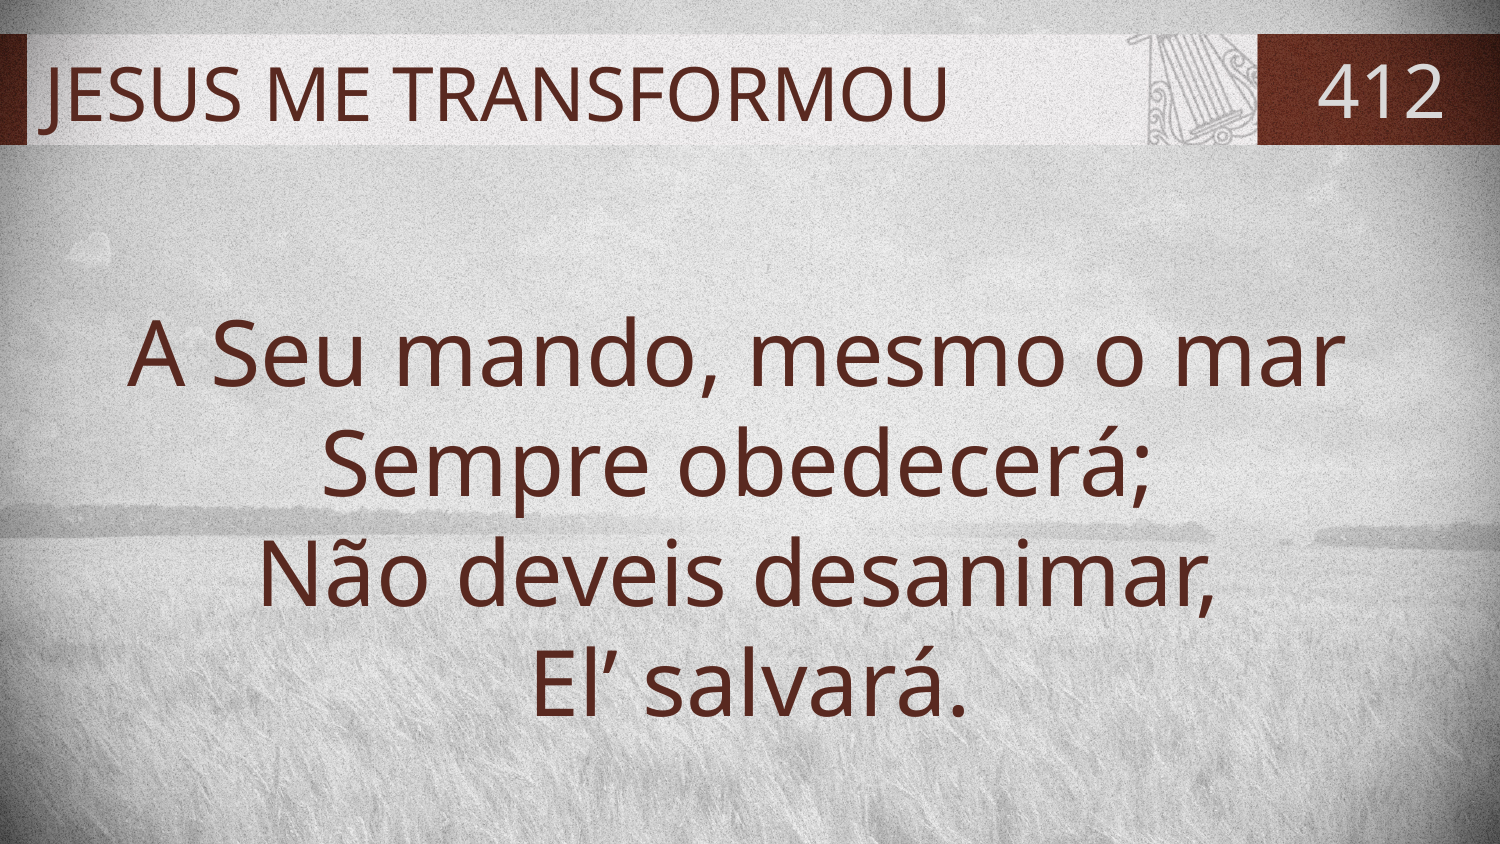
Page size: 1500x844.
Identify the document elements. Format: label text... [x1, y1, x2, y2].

title JESUS ME TRANSFORMOU [29, 33, 1258, 151]
list 412 [1281, 36, 1483, 143]
list A Seu mando, mesmo o mar Sempre obedecerá; Não deveis desanimar, El’ salvará. [0, 185, 1500, 844]
picture [0, 0, 1500, 185]
